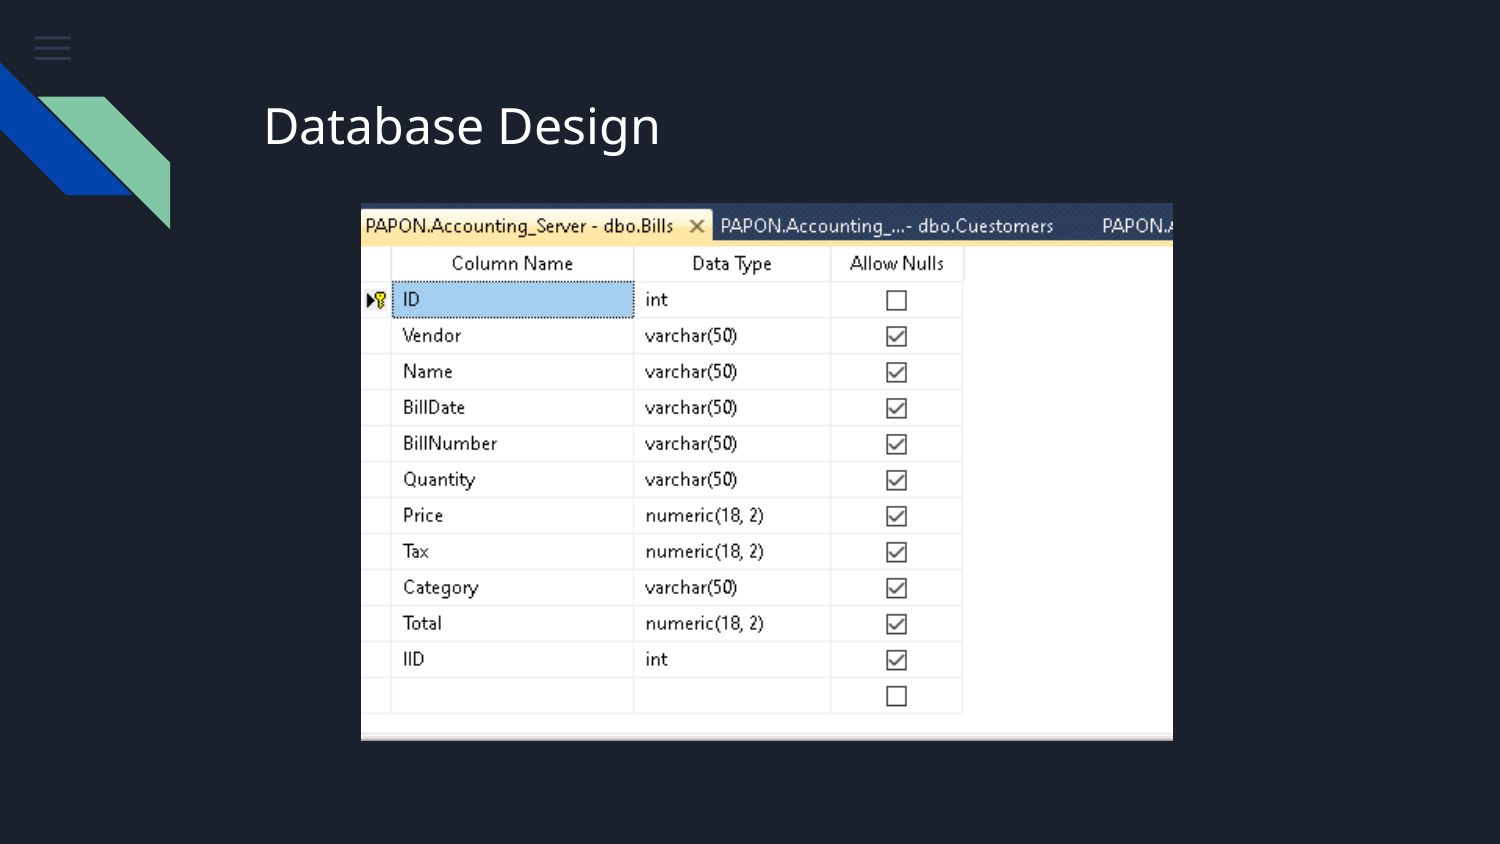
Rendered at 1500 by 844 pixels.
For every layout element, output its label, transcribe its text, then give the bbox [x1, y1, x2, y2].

picture [360, 203, 1173, 741]
title Database Design [248, 49, 1026, 161]
